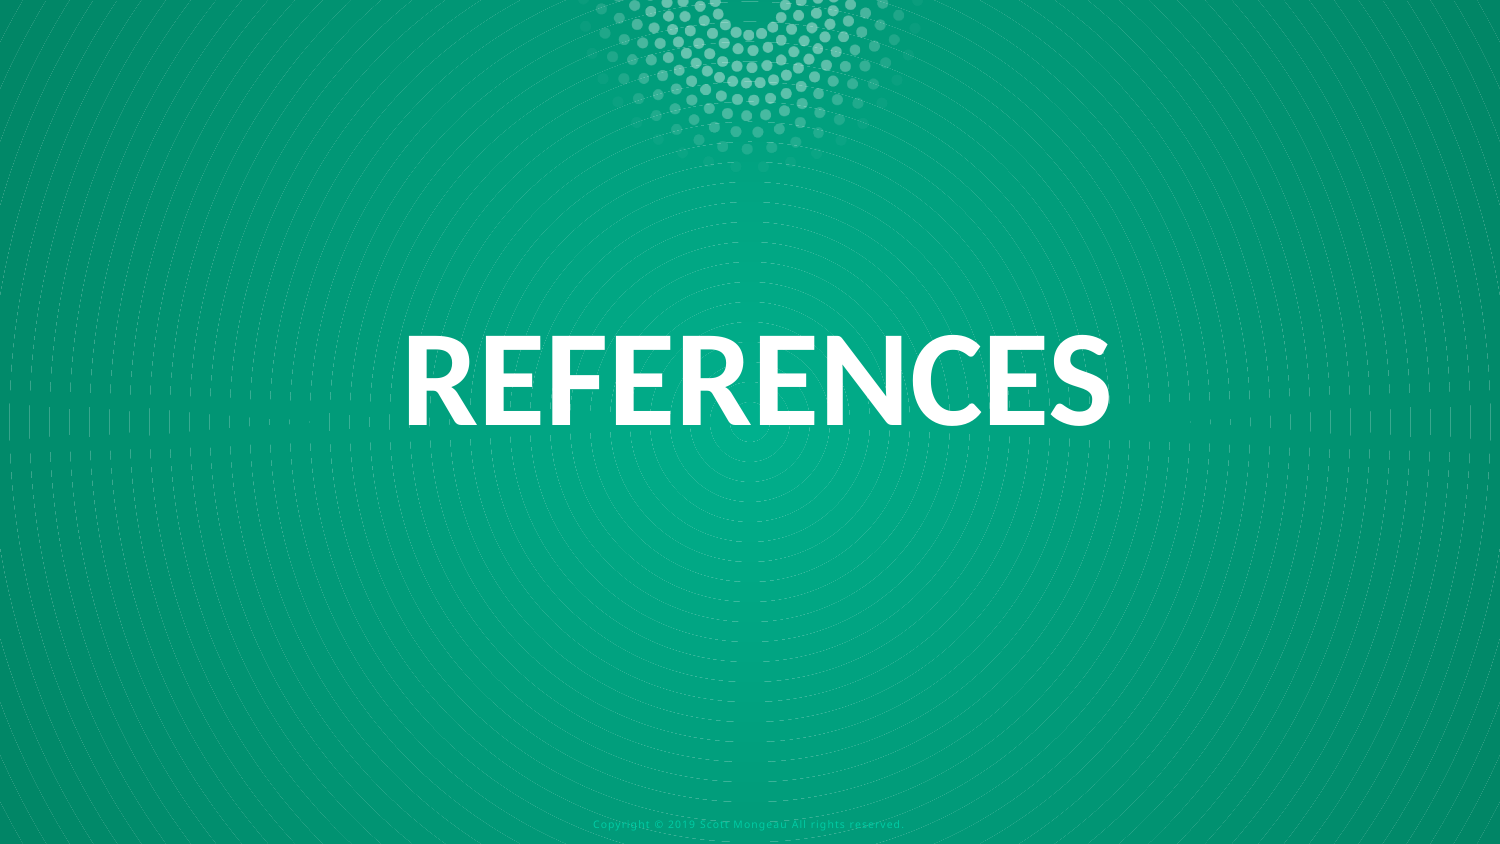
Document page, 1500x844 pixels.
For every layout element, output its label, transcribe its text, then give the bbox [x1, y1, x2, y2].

picture [576, 0, 924, 181]
title REFERENCES [7, 278, 1500, 461]
